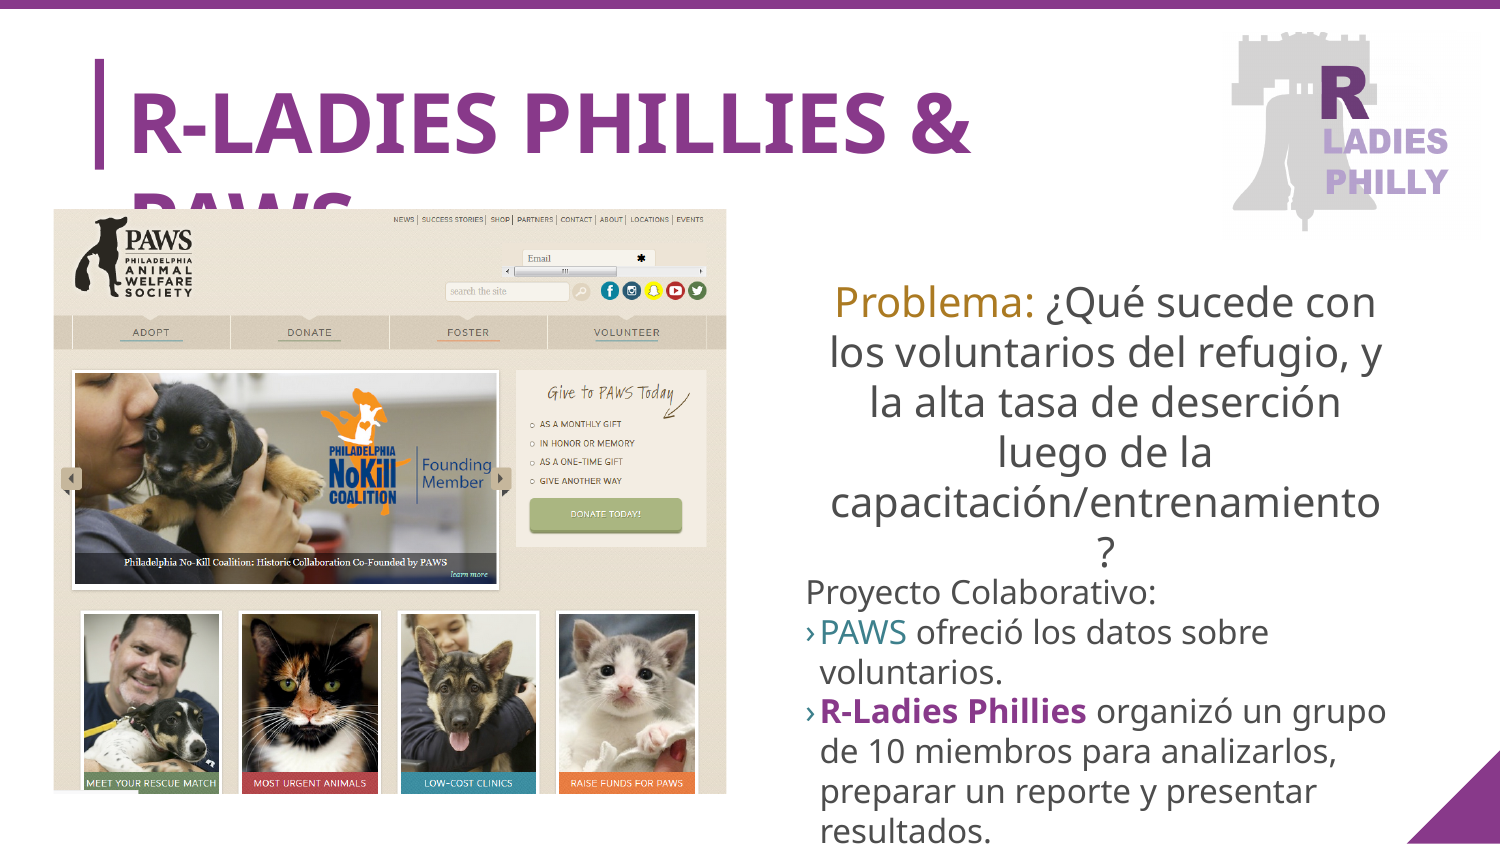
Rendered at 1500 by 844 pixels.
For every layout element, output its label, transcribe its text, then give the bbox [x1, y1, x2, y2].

picture [1222, 30, 1481, 240]
text_box Proyecto Colaborativo: PAWS ofreció los datos sobre voluntarios. R-Ladies Phillies organizó un grupo de 10 miembros para analizarlos, preparar un reporte y presentar resultados. [790, 563, 1416, 844]
title R-LADIES PHILLIES & PAWS [112, 55, 1058, 172]
text_box Problema: ¿Qué sucede con los voluntarios del refugio, y la alta tasa de deserción luego de la capacitación/entrenamiento? [808, 268, 1403, 563]
picture [53, 208, 727, 794]
